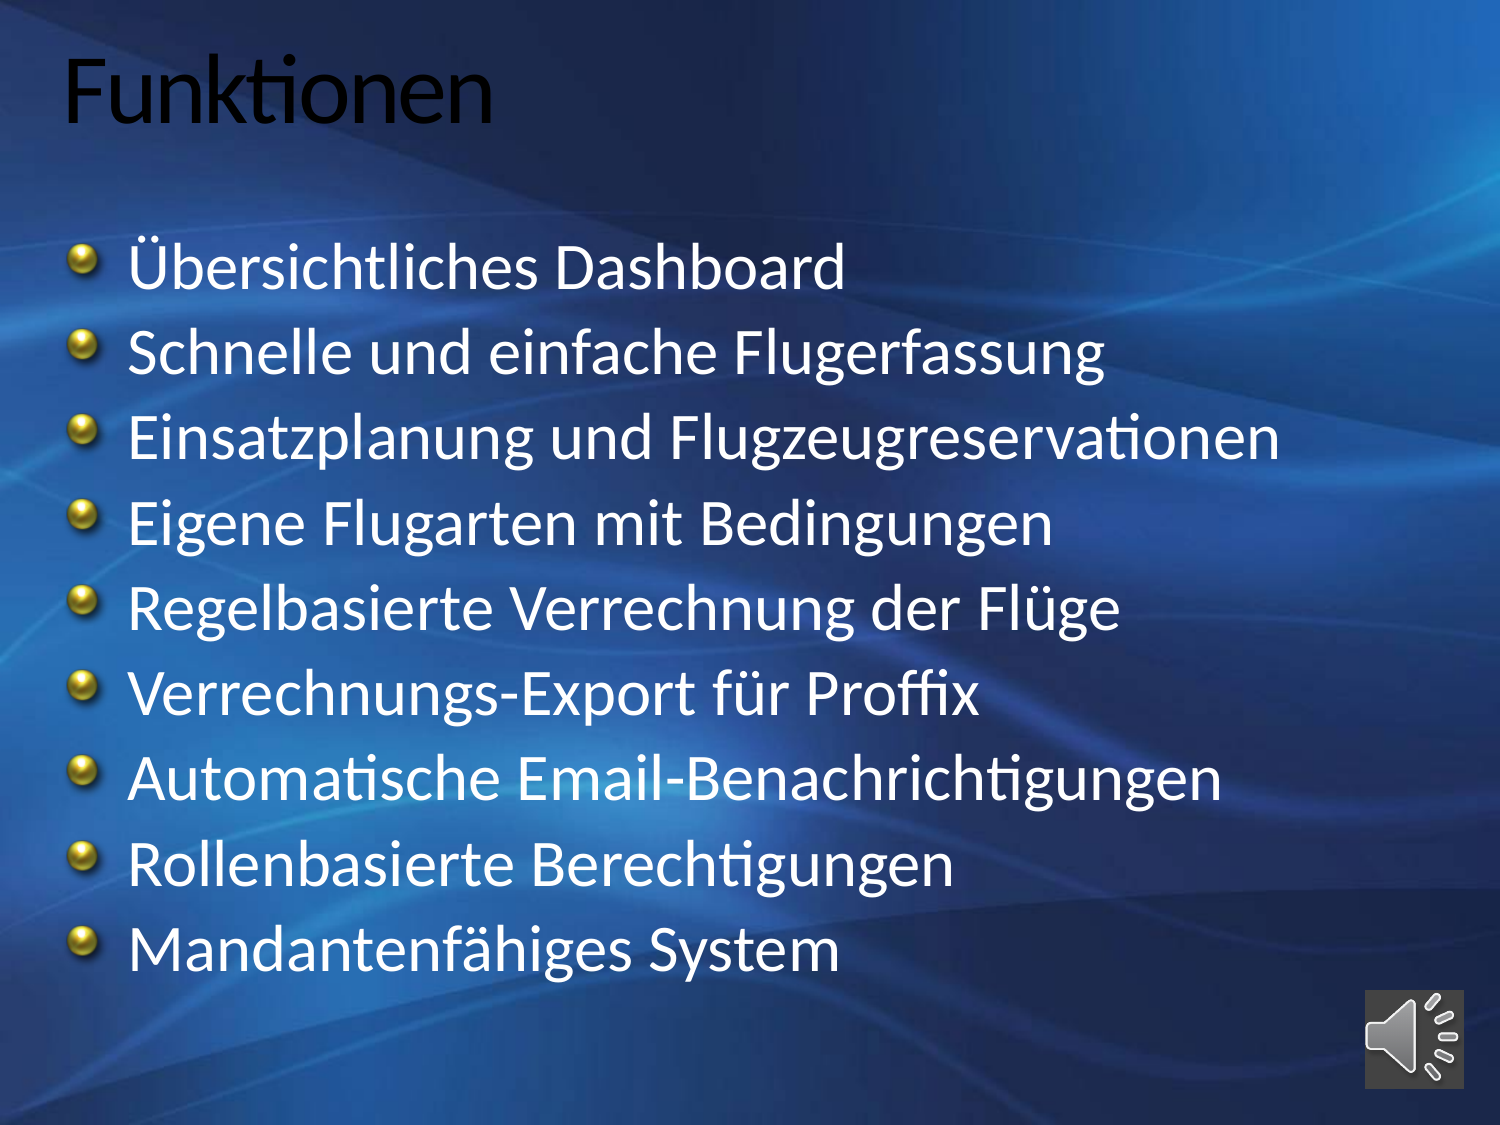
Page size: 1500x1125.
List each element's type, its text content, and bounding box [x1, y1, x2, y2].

list Übersichtliches Dashboard Schnelle und einfache Flugerfassung Einsatzplanung und Flugzeugreservationen Eigene Flugarten mit Bedingungen Regelbasierte Verrechnung der Flüge Verrechnungs-Export für Proffix Automatische Email-Benachrichtigungen Rollenbasierte Berechtigungen Mandantenfähiges System [62, 231, 1438, 1104]
picture [0, 0, 1500, 1125]
title Funktionen [62, 37, 1438, 147]
